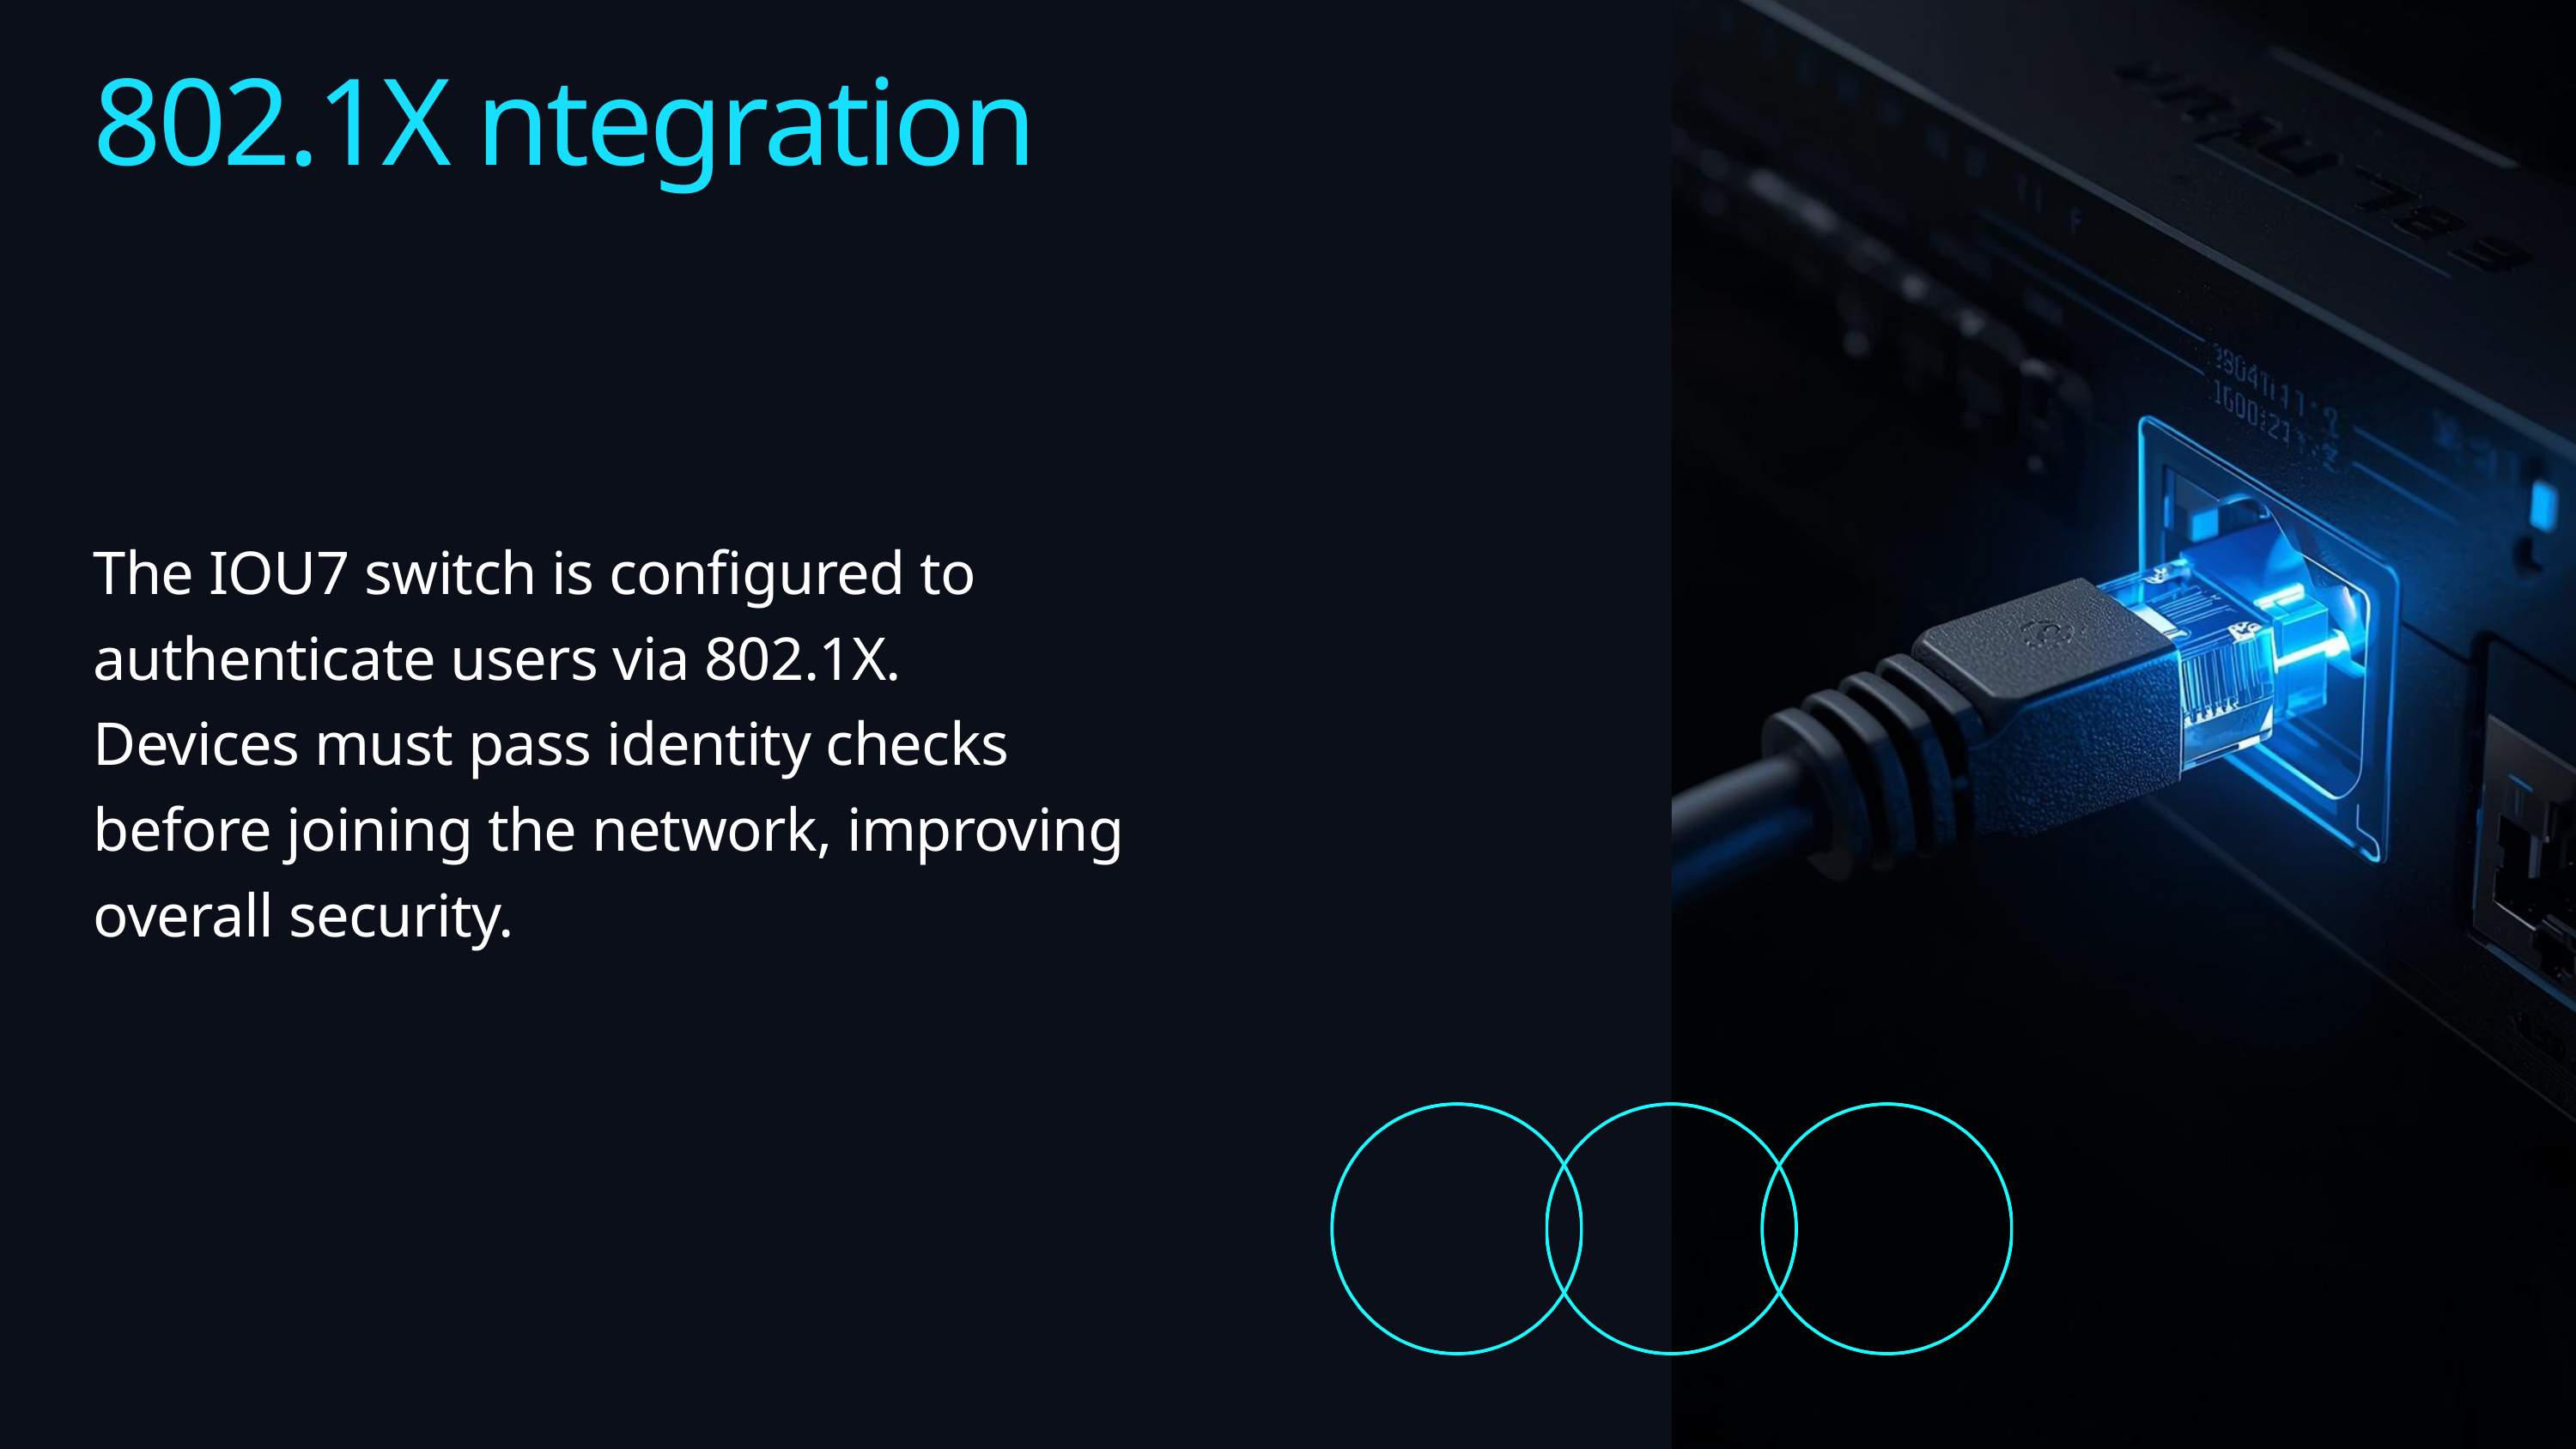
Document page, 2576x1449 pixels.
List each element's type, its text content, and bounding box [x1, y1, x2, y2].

text_box The IOU7 switch is configured to authenticate users via 802.1X. Devices must pass identity checks before joining the network, improving overall security. [93, 520, 1165, 949]
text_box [1671, 0, 2576, 1449]
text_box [1330, 1102, 2014, 1355]
text_box 802.1X ntegration [93, 69, 1469, 189]
